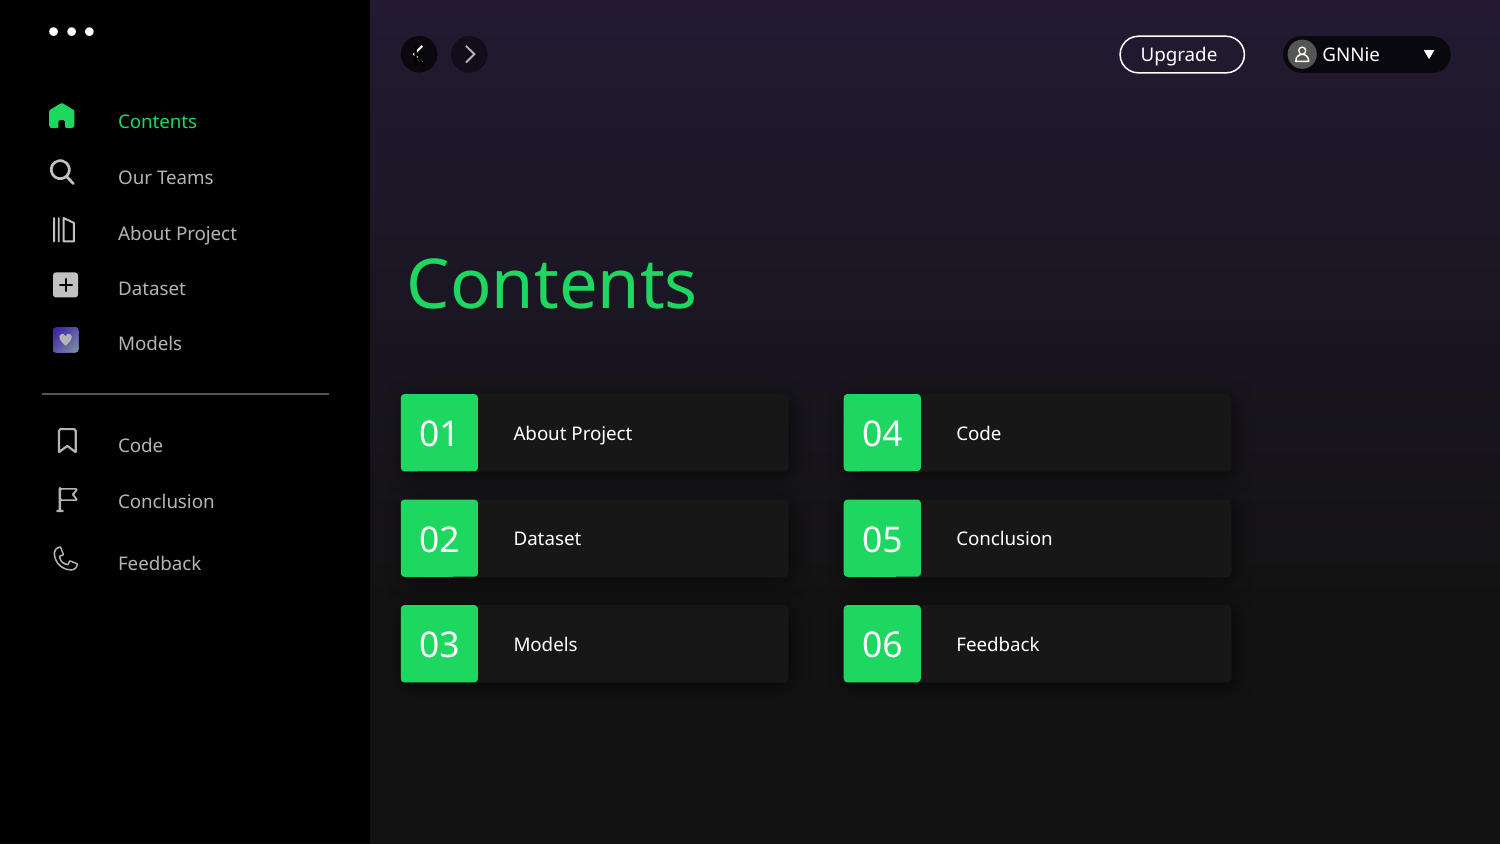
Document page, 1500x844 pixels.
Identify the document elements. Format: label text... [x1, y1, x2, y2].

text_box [52, 272, 79, 298]
text_box [0, 0, 371, 844]
text_box Feedback [106, 546, 235, 580]
text_box [1295, 46, 1310, 63]
text_box [57, 428, 77, 454]
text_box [1119, 35, 1245, 74]
text_box [1283, 36, 1451, 73]
text_box GNNie [1311, 37, 1424, 72]
text_box Dataset [106, 270, 267, 305]
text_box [400, 35, 438, 73]
text_box About Project [106, 215, 267, 250]
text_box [450, 35, 488, 73]
text_box Models [106, 326, 249, 360]
text_box [49, 103, 75, 129]
text_box [1287, 39, 1317, 69]
text_box [53, 546, 79, 571]
text_box Contents [106, 104, 220, 138]
text_box [49, 159, 75, 185]
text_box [48, 27, 94, 37]
text_box [1423, 50, 1435, 60]
text_box Our Teams [106, 160, 267, 194]
text_box Conclusion [106, 483, 267, 518]
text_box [52, 216, 76, 243]
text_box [52, 326, 79, 353]
text_box Code [106, 428, 267, 462]
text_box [400, 393, 1232, 683]
text_box [56, 486, 78, 513]
text_box Contents [395, 234, 750, 329]
